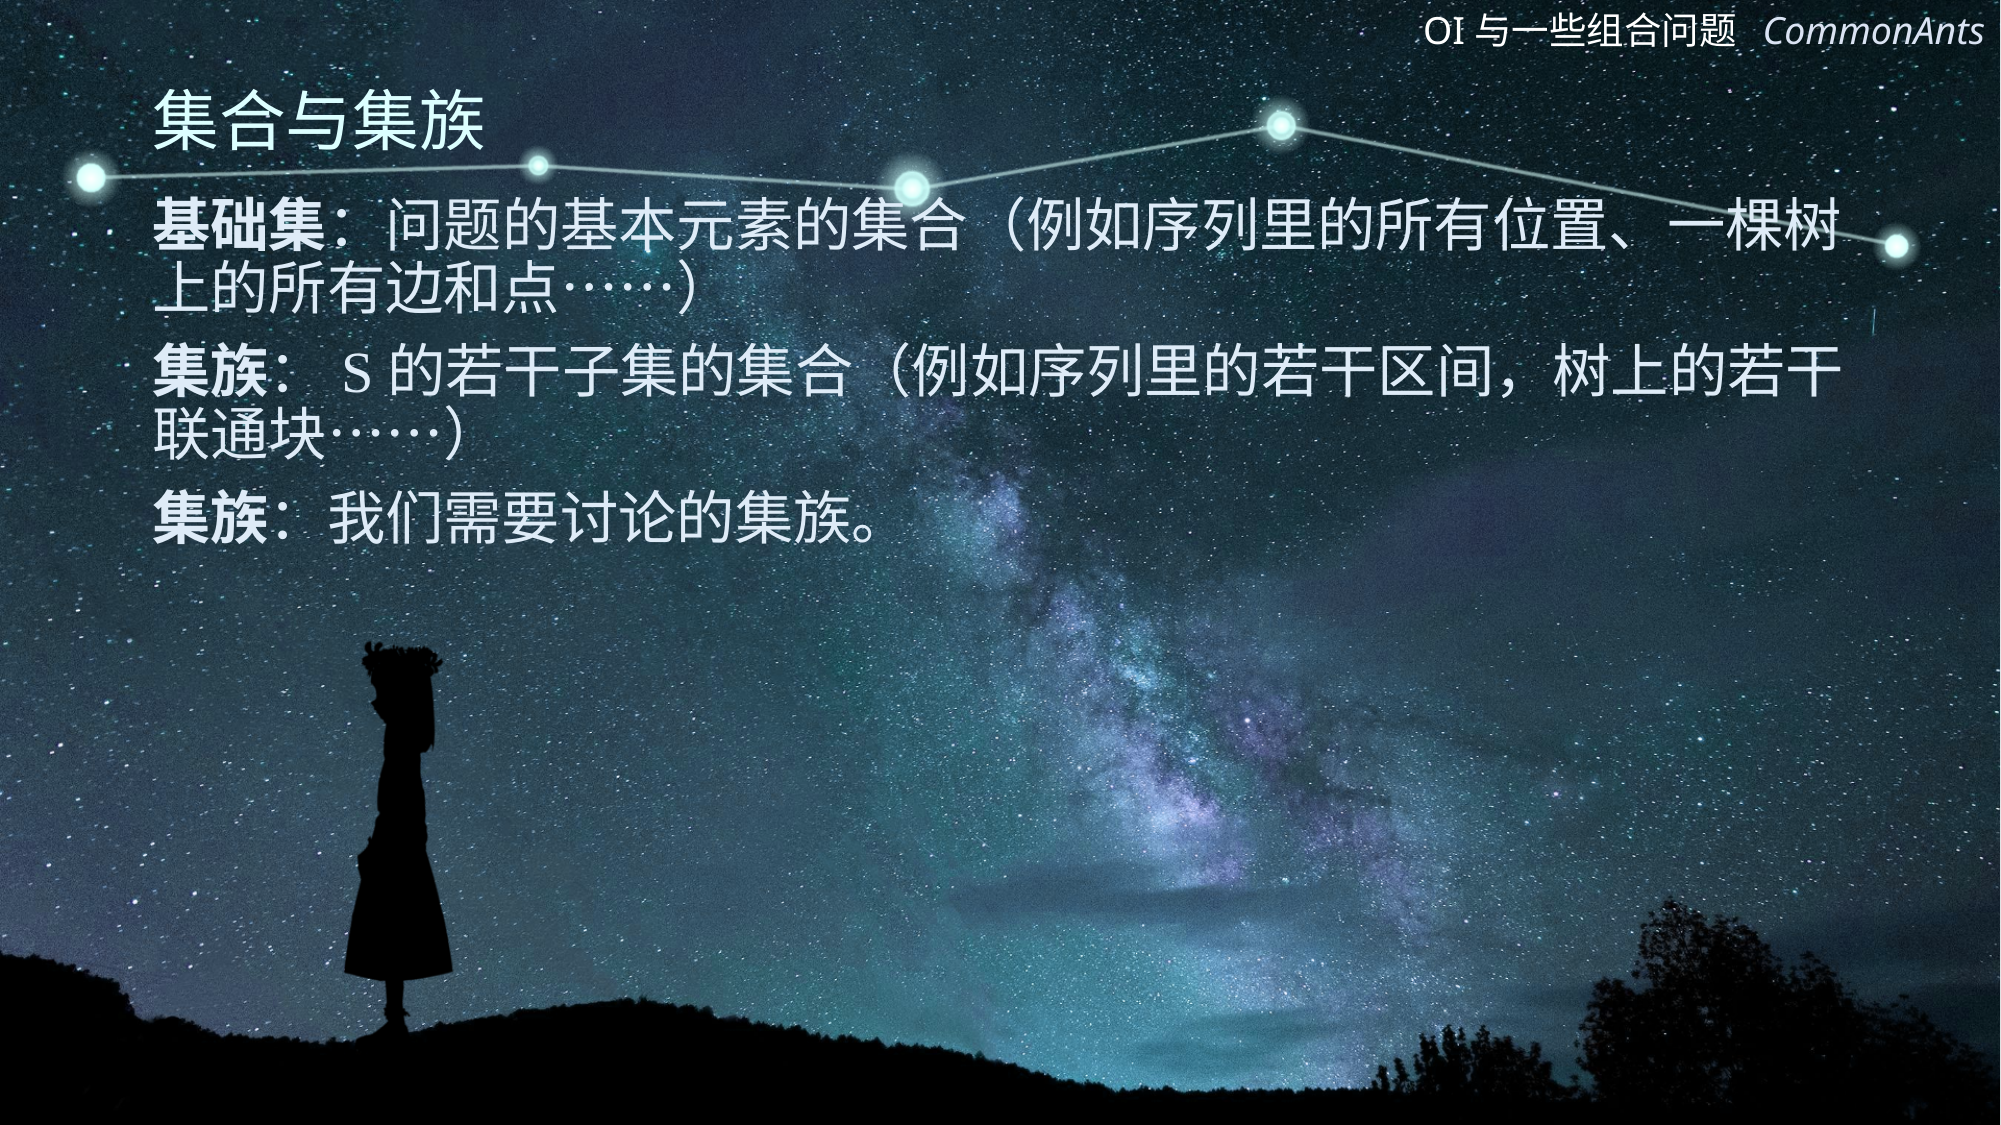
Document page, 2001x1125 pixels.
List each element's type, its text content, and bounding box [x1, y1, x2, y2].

picture [0, 0, 2001, 1125]
title 集合与集族 [137, 59, 1863, 189]
